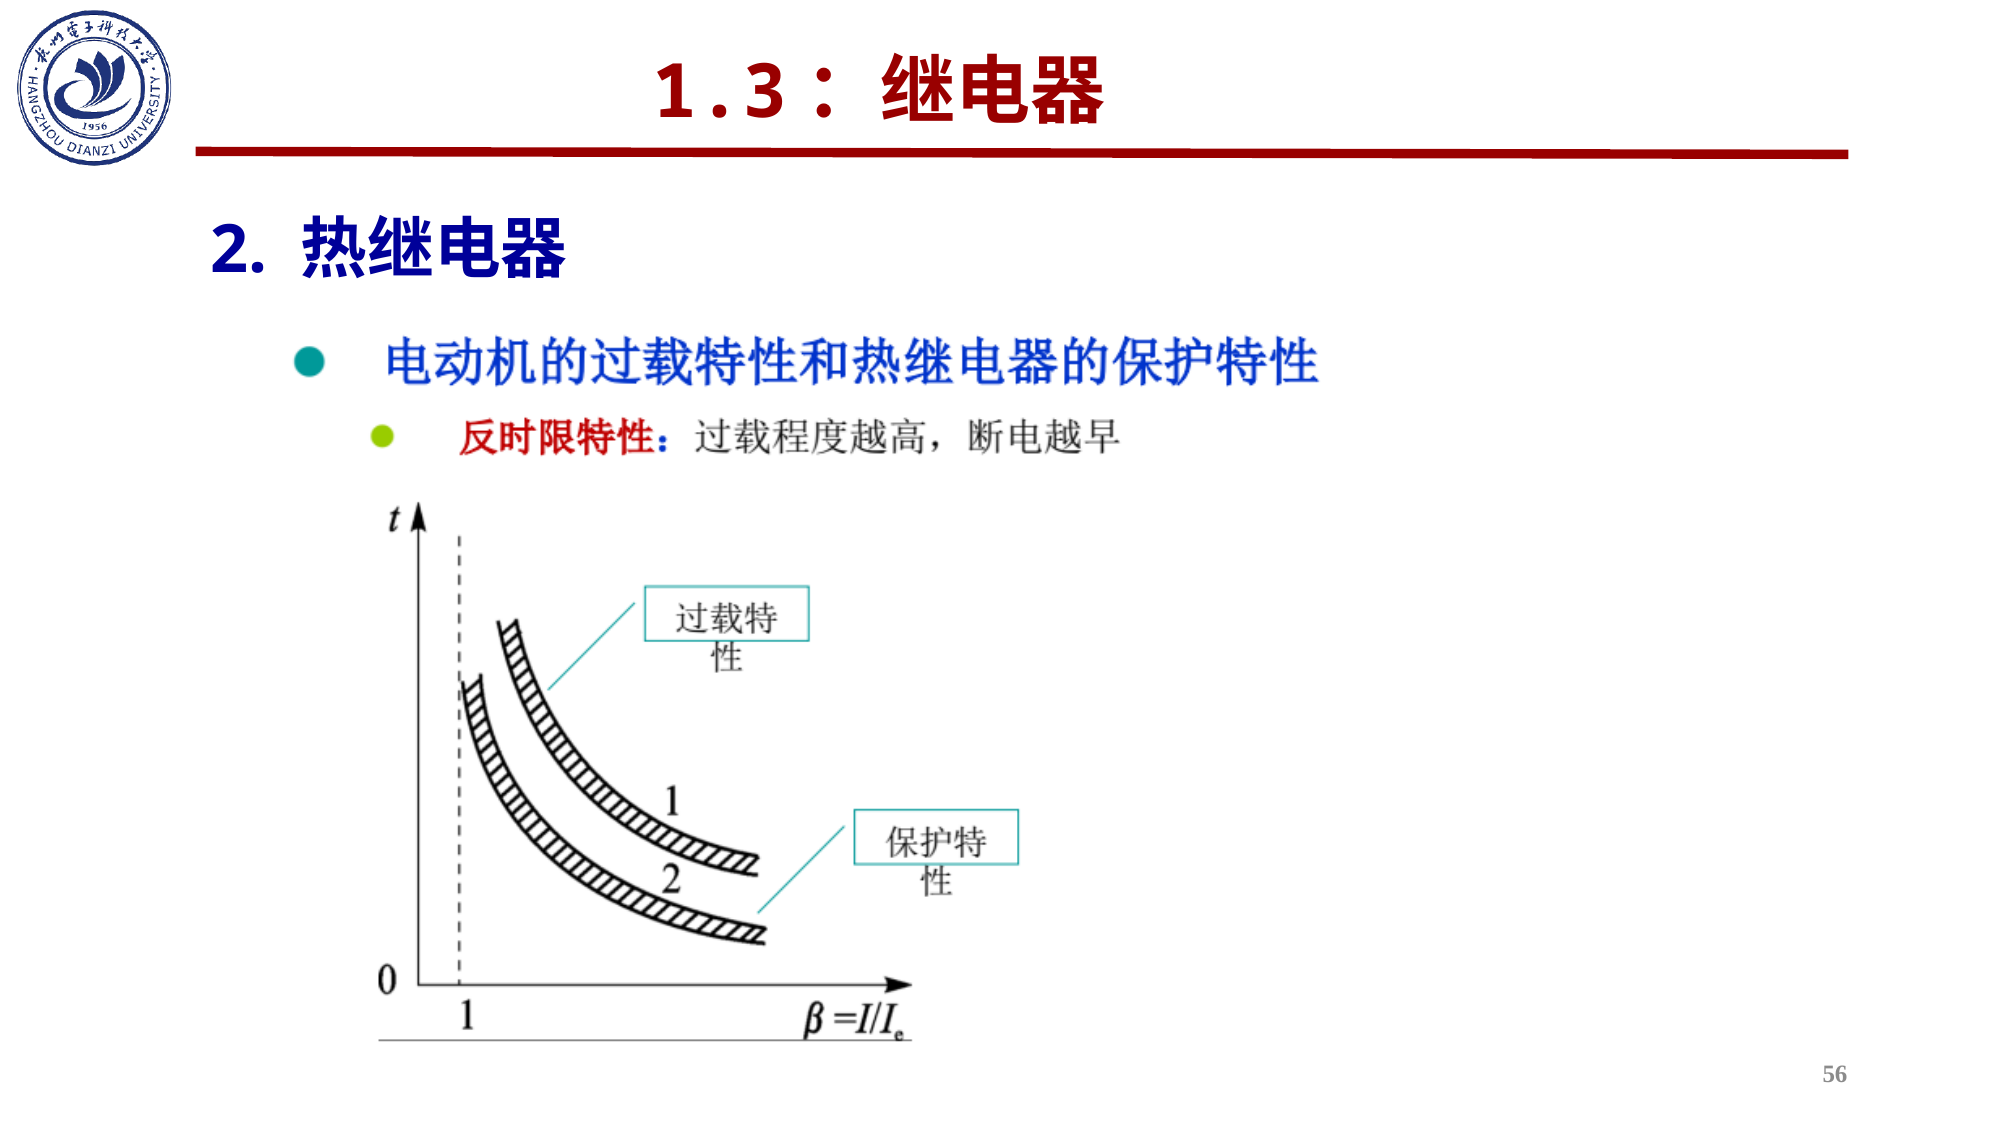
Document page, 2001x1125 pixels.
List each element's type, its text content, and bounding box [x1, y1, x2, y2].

slide_number 56 [1412, 1042, 1863, 1103]
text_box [195, 151, 1849, 155]
picture [267, 319, 1363, 1043]
text_box 1.3：继电器 [637, 34, 1120, 140]
text_box 2. 热继电器 [195, 198, 1542, 293]
picture [14, 2, 175, 174]
